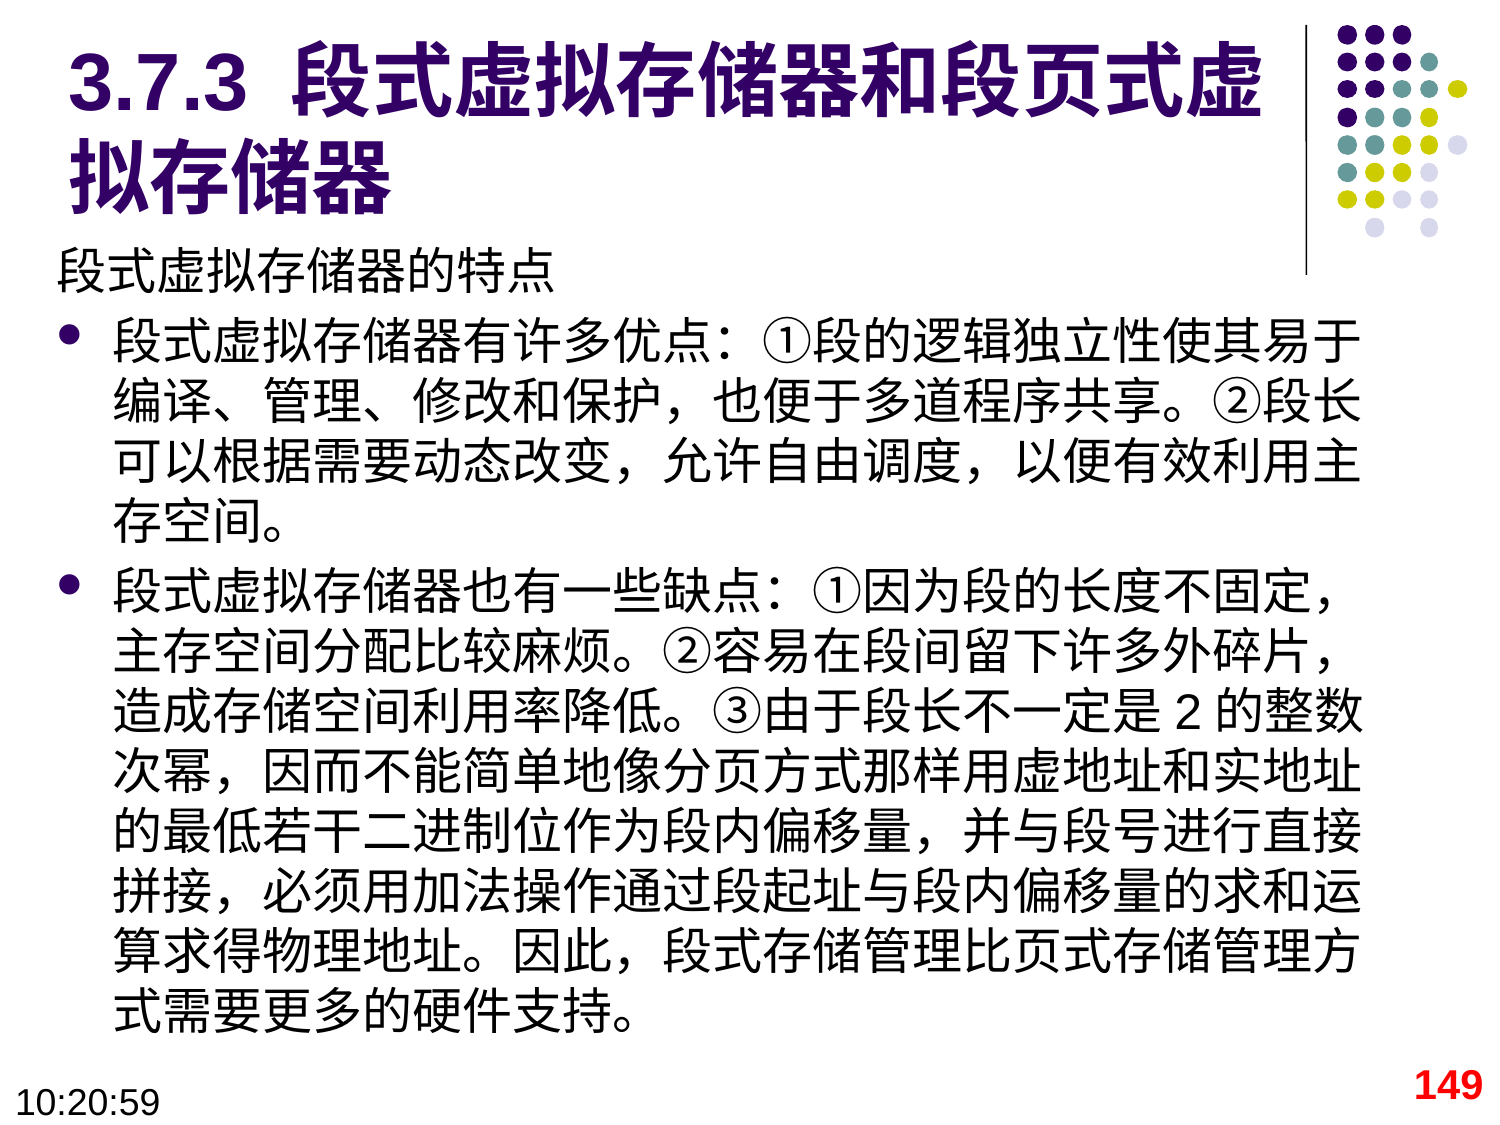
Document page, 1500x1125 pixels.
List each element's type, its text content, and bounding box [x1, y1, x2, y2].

slide_number 149 [1148, 1049, 1499, 1125]
list 段式虚拟存储器的特点 段式虚拟存储器有许多优点：①段的逻辑独立性使其易于编译、管理、修改和保护，也便于多道程序共享。②段长可以根据需要动态改变，允许自由调度，以便有效利用主存空间。 段式虚拟存储器也有一些缺点：①因为段的长度不固定，主存空间分配比较麻烦。②容易在段间留下许多外碎片，造成存储空间利用率降低。③由于段长不一定是2的整数次幂，因而不能简单地像分页方式那样用虚地址和实地址的最低若干二进制位作为段内偏移量，并与段号进行直接拼接，必须用加法操作通过段起址与段内偏移量的求和运算求得物理地址。因此，段式存储管理比页式存储管理方式需要更多的硬件支持。 [41, 231, 1389, 1047]
title 3.7.3 段式虚拟存储器和段页式虚拟存储器 [53, 19, 1291, 232]
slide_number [0, 1070, 195, 1123]
